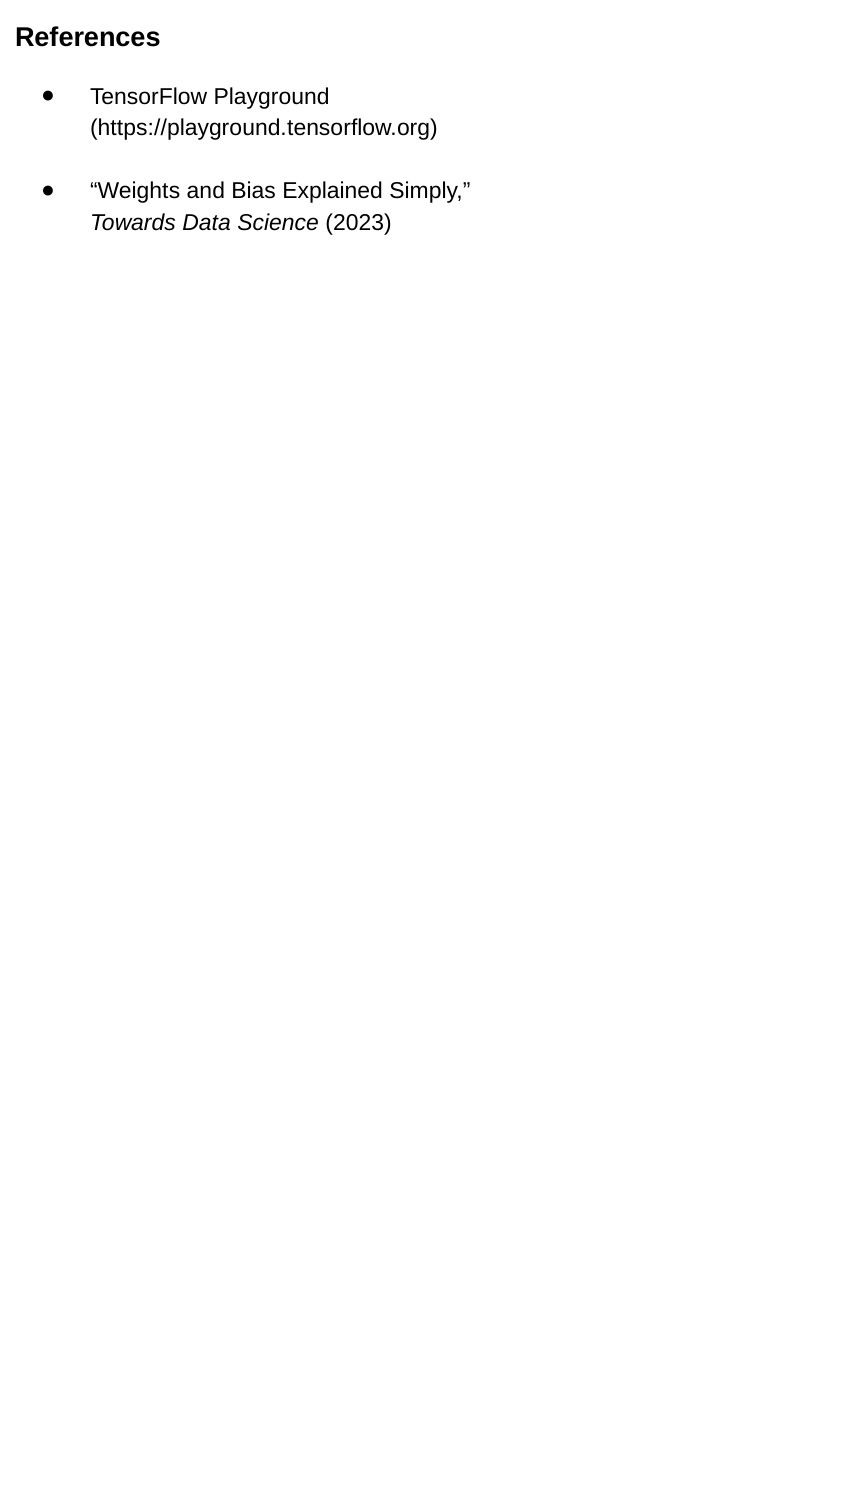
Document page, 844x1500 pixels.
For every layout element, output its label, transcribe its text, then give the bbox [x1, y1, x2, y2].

text_box References TensorFlow Playground (https://playground.tensorflow.org) “Weights and Bias Explained Simply,” Towards Data Science (2023) [0, 0, 493, 250]
